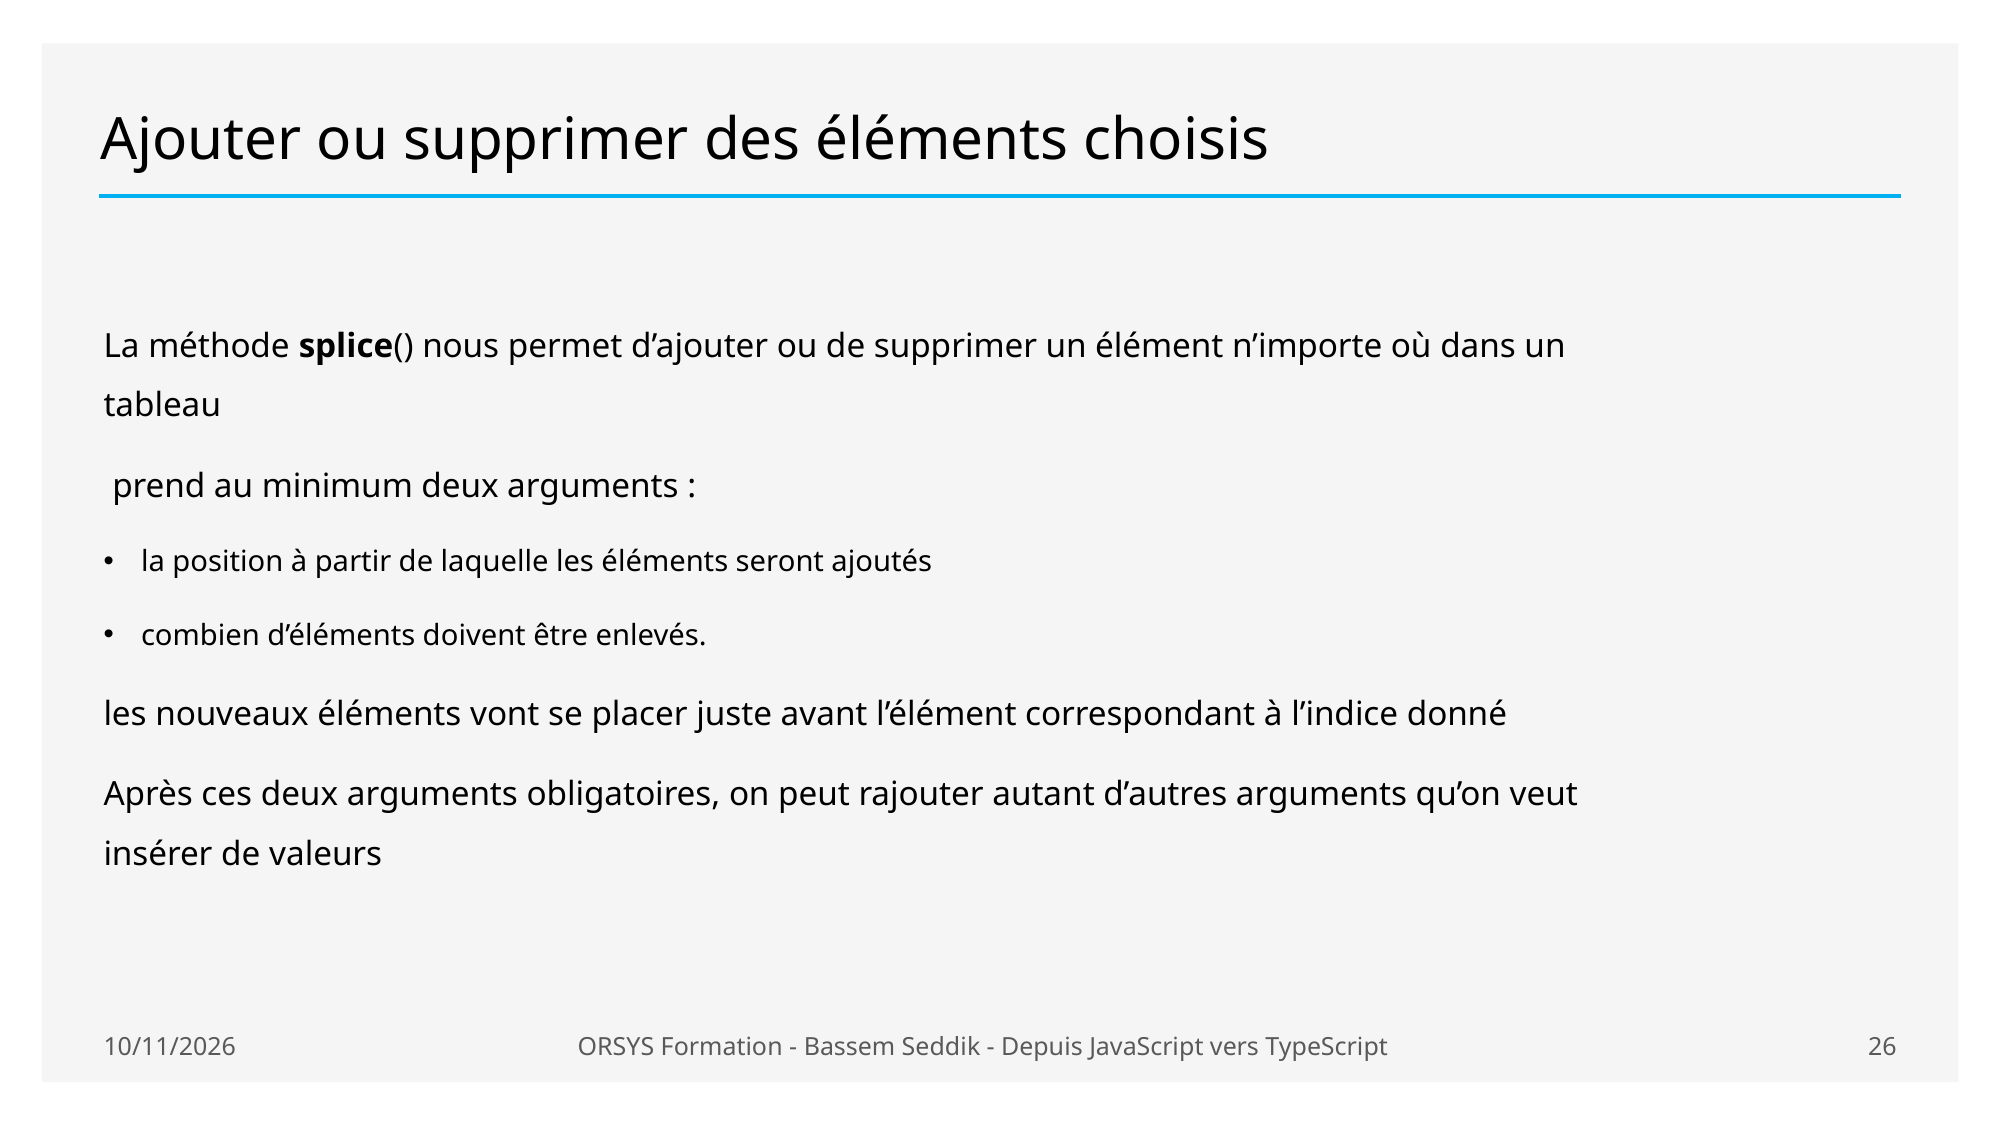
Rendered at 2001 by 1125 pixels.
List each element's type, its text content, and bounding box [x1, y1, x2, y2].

slide_number 26 [1626, 1017, 1912, 1078]
list La méthode splice() nous permet d’ajouter ou de supprimer un élément n’importe où dans un tableau prend au minimum deux arguments : la position à partir de laquelle les éléments seront ajoutés combien d’éléments doivent être enlevés. les nouveaux éléments vont se placer juste avant l’élément correspondant à l’indice donné Après ces deux arguments obligatoires, on peut rajouter autant d’autres arguments qu’on veut insérer de valeurs [88, 235, 1627, 982]
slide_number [88, 1017, 340, 1078]
title Ajouter ou supprimer des éléments choisis [85, 73, 1888, 179]
footer ORSYS Formation - Bassem Seddik - Depuis JavaScript vers TypeScript [340, 1017, 1626, 1078]
